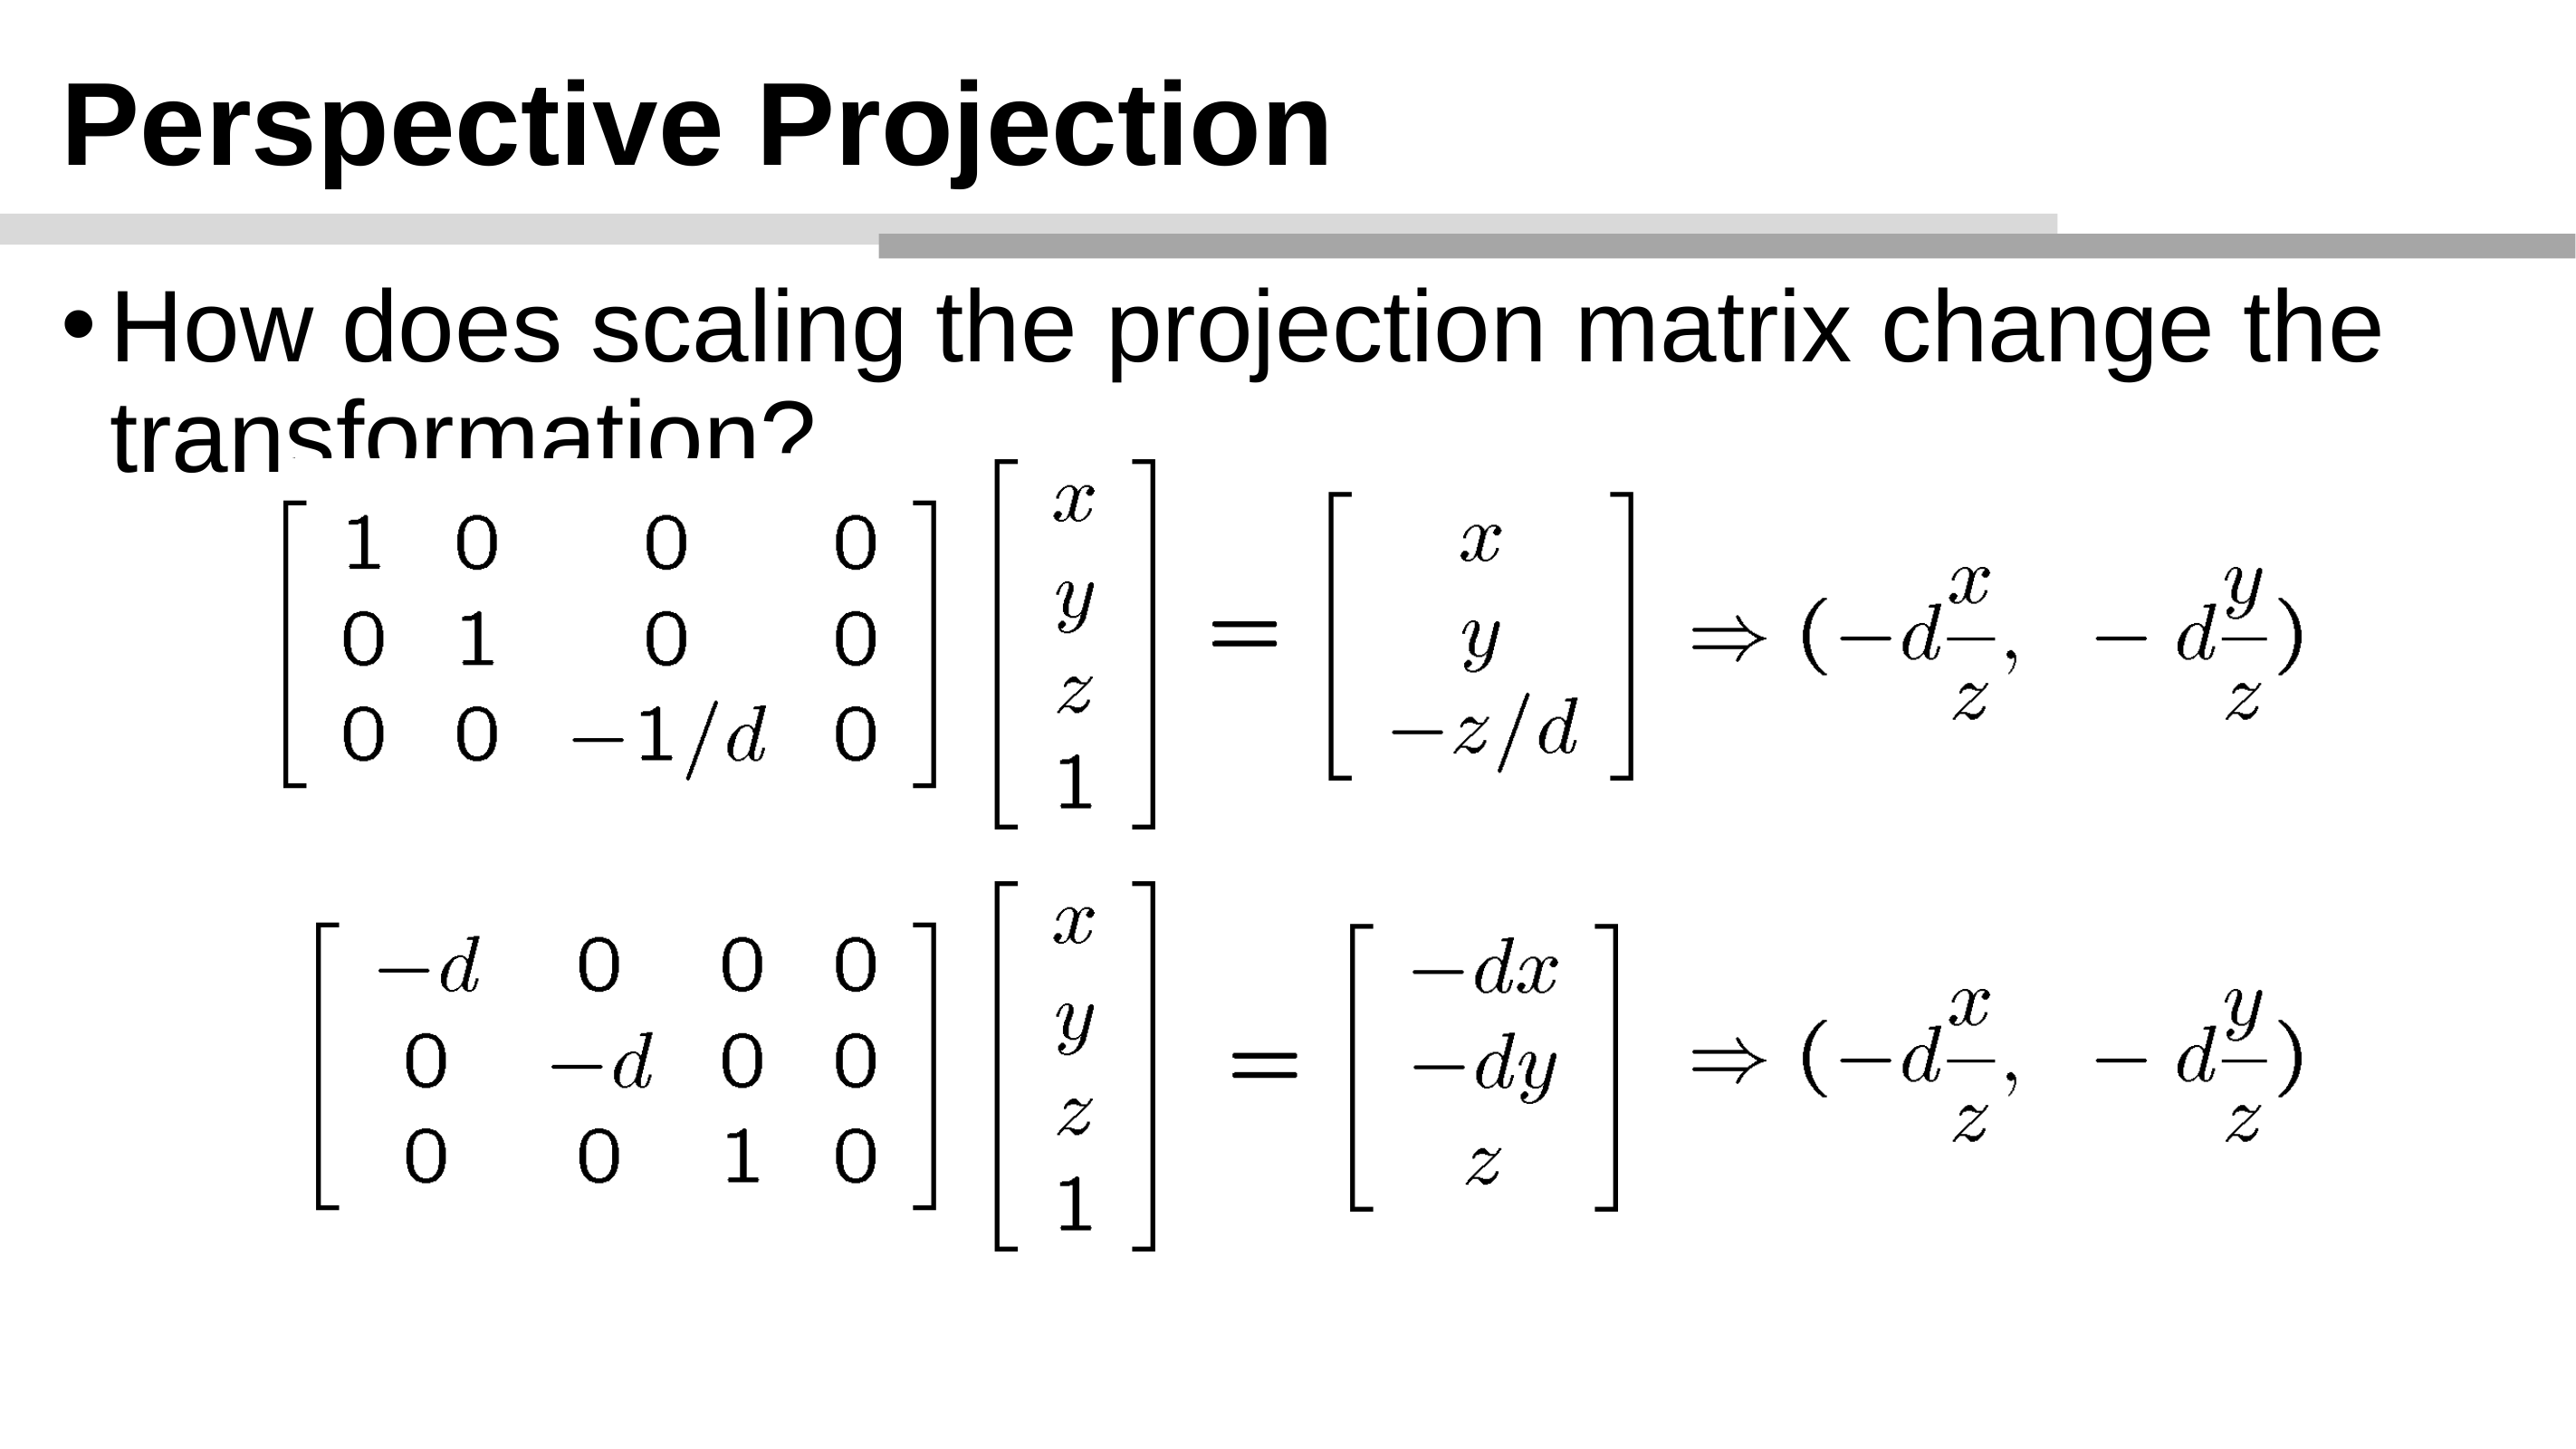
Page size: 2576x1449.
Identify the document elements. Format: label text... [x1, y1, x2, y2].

picture [1229, 920, 1618, 1214]
list How does scaling the projection matrix change the transformation? [47, 266, 2528, 1420]
picture [1690, 988, 2303, 1145]
picture [1211, 488, 1635, 782]
picture [283, 458, 1156, 830]
picture [1690, 566, 2303, 723]
title Perspective Projection [47, 29, 2524, 226]
picture [315, 880, 1156, 1252]
